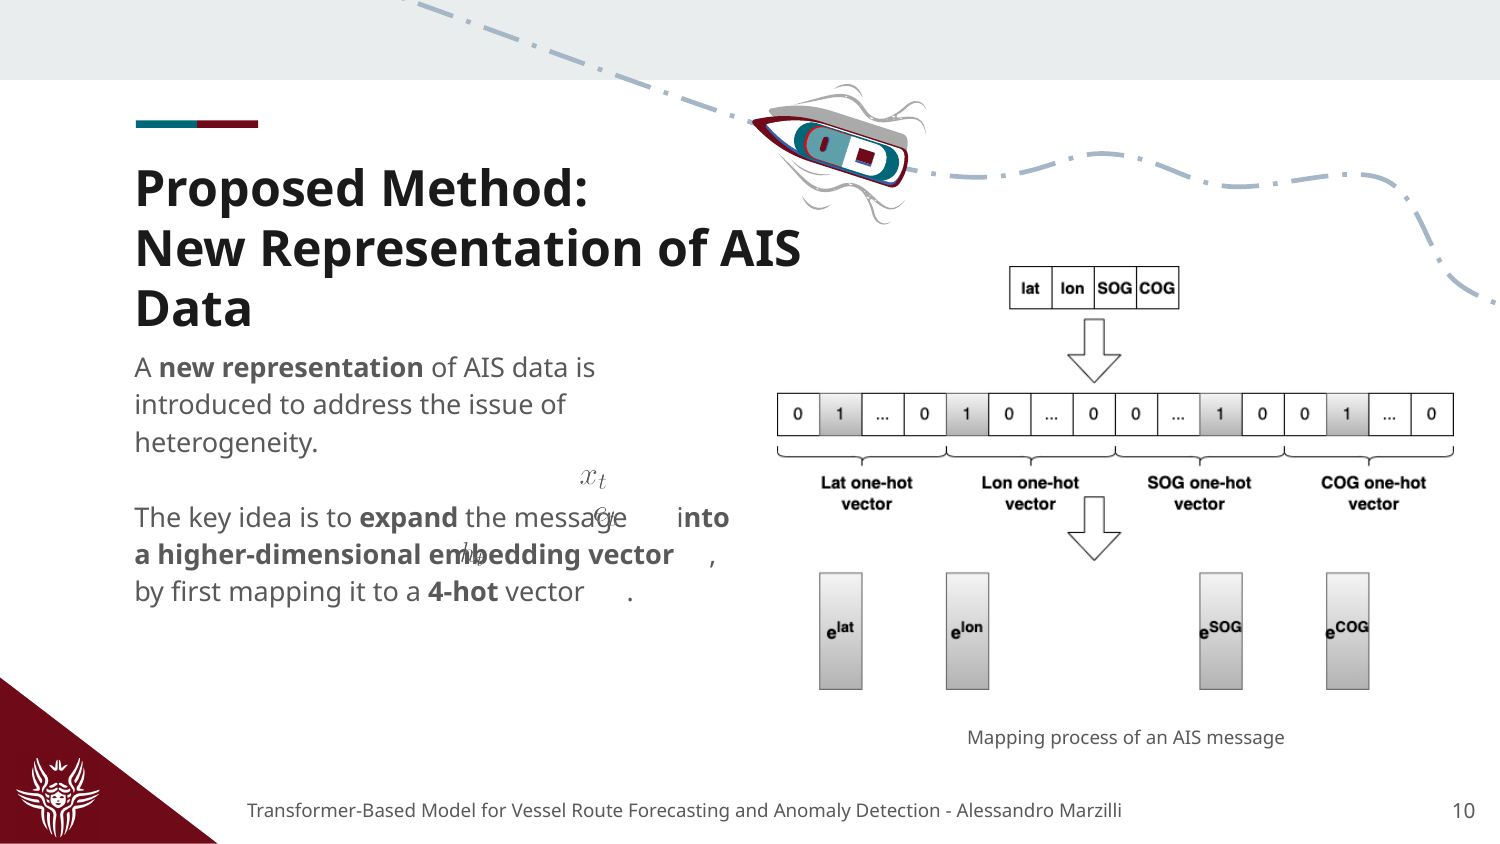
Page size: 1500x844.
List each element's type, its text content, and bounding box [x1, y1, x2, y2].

text_box [399, 0, 774, 123]
subtitle Transformer-Based Model for Vessel Route Forecasting and Anomaly Detection - Alessandro Marzilli [232, 783, 1193, 839]
picture [777, 266, 1454, 690]
picture [461, 542, 483, 566]
text_box [937, 149, 1443, 265]
picture [16, 758, 100, 839]
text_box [779, 71, 934, 237]
picture [594, 506, 616, 526]
list A new representation of AIS data is introduced to address the issue of heterogeneity. The key idea is to expand the message into a higher-dimensional embedding vector , by first mapping it to a 4-hot vector . [119, 330, 750, 702]
picture [580, 470, 606, 490]
slide_number ‹#› [1400, 779, 1491, 844]
text_box [1457, 282, 1500, 306]
title Proposed Method: New Representation of AIS Data [119, 141, 859, 285]
text_box Mapping process of an AIS message [798, 718, 1454, 757]
